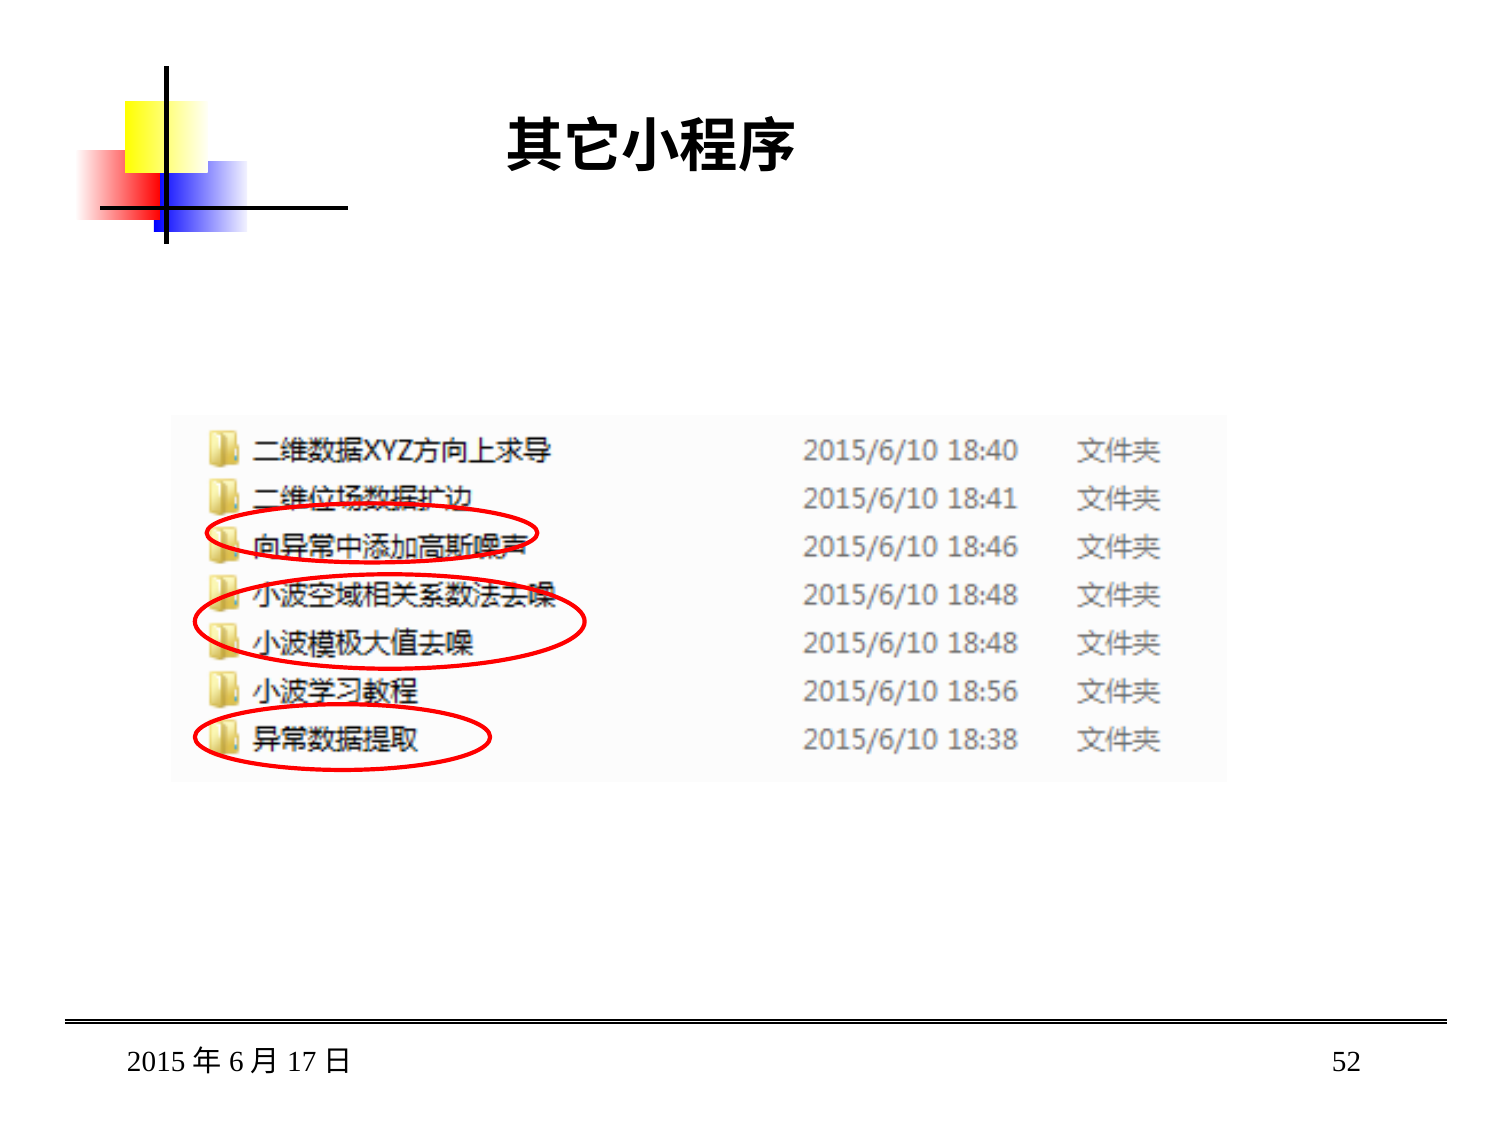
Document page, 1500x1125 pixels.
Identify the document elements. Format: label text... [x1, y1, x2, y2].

picture [170, 415, 1227, 783]
title 其它小程序 [490, 78, 1424, 209]
